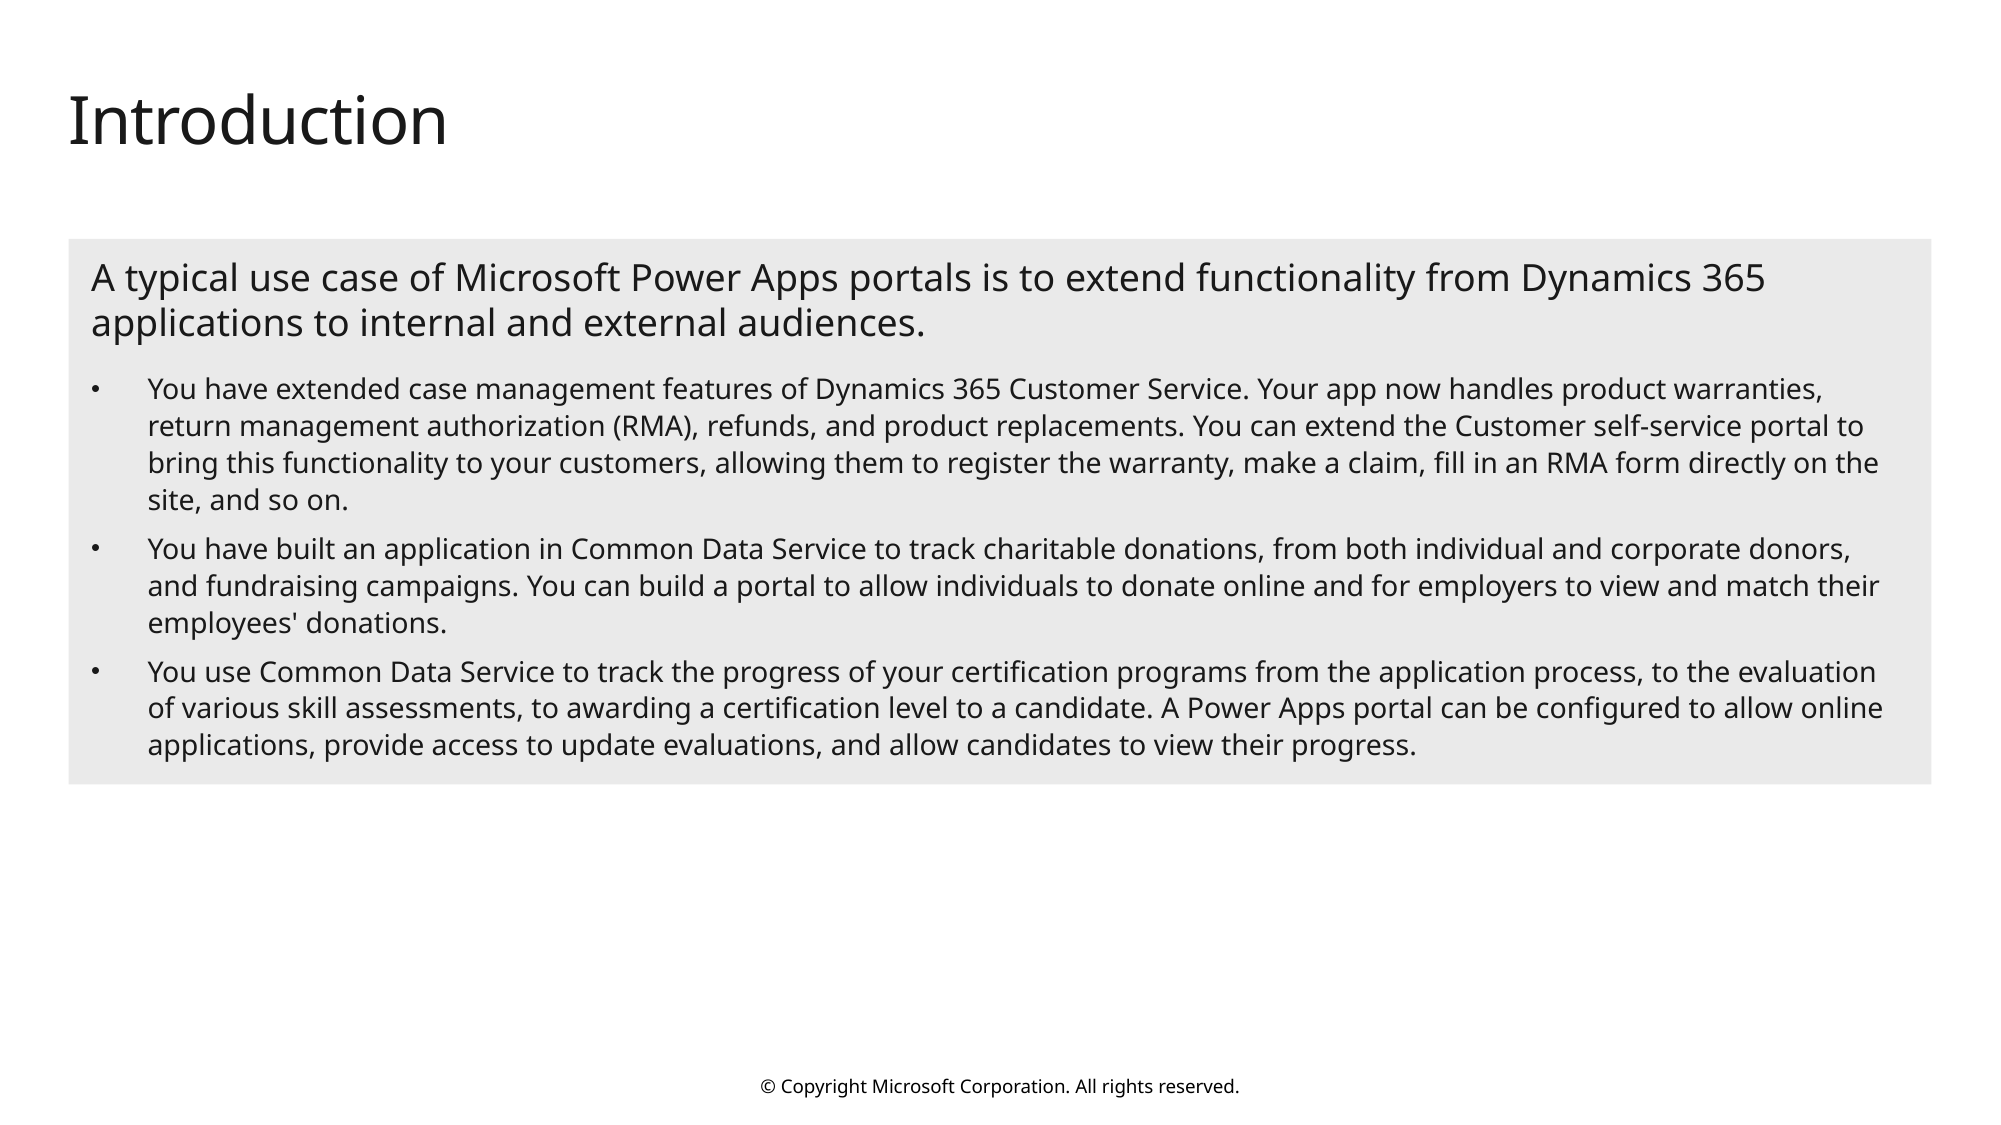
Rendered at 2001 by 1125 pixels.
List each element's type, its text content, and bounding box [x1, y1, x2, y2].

list A typical use case of Microsoft Power Apps portals is to extend functionality from Dynamics 365 applications to internal and external audiences. You have extended case management features of Dynamics 365 Customer Service. Your app now handles product warranties, return management authorization (RMA), refunds, and product replacements. You can extend the Customer self-service portal to bring this functionality to your customers, allowing them to register the warranty, make a claim, fill in an RMA form directly on the site, and so on. You have built an application in Common Data Service to track charitable donations, from both individual and corporate donors, and fundraising campaigns. You can build a portal to allow individuals to donate online and for employers to view and match their employees' donations. You use Common Data Service to track the progress of your certification programs from the application process, to the evaluation of various skill assessments, to awarding a certification level to a candidate. A Power Apps portal can be configured to allow online applications, provide access to update evaluations, and allow candidates to view their progress. [68, 238, 1932, 785]
title Introduction [68, 72, 1932, 192]
